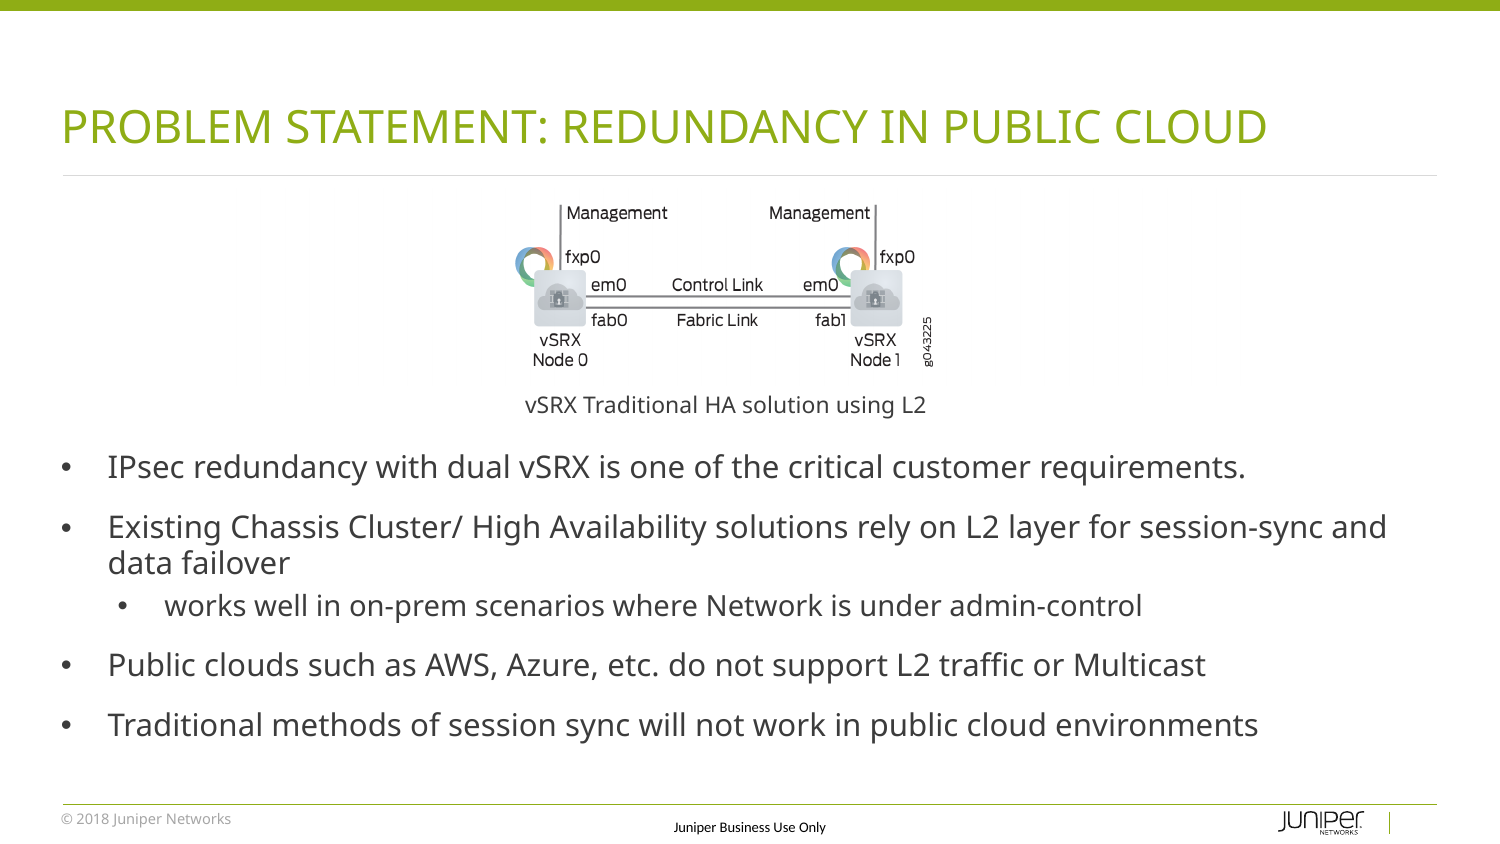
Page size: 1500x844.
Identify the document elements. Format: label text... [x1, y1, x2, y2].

list IPsec redundancy with dual vSRX is one of the critical customer requirements. Existing Chassis Cluster/ High Availability solutions rely on L2 layer for session-sync and data failover works well in on-prem scenarios where Network is under admin-control Public clouds such as AWS, Azure, etc. do not support L2 traffic or Multicast Traditional methods of session sync will not work in public cloud environments [60, 450, 1420, 765]
picture [212, 188, 1241, 386]
title Problem Statement: Redundancy in public cloud [60, 48, 1446, 154]
text_box vSRX Traditional HA solution using L2 [510, 386, 942, 426]
